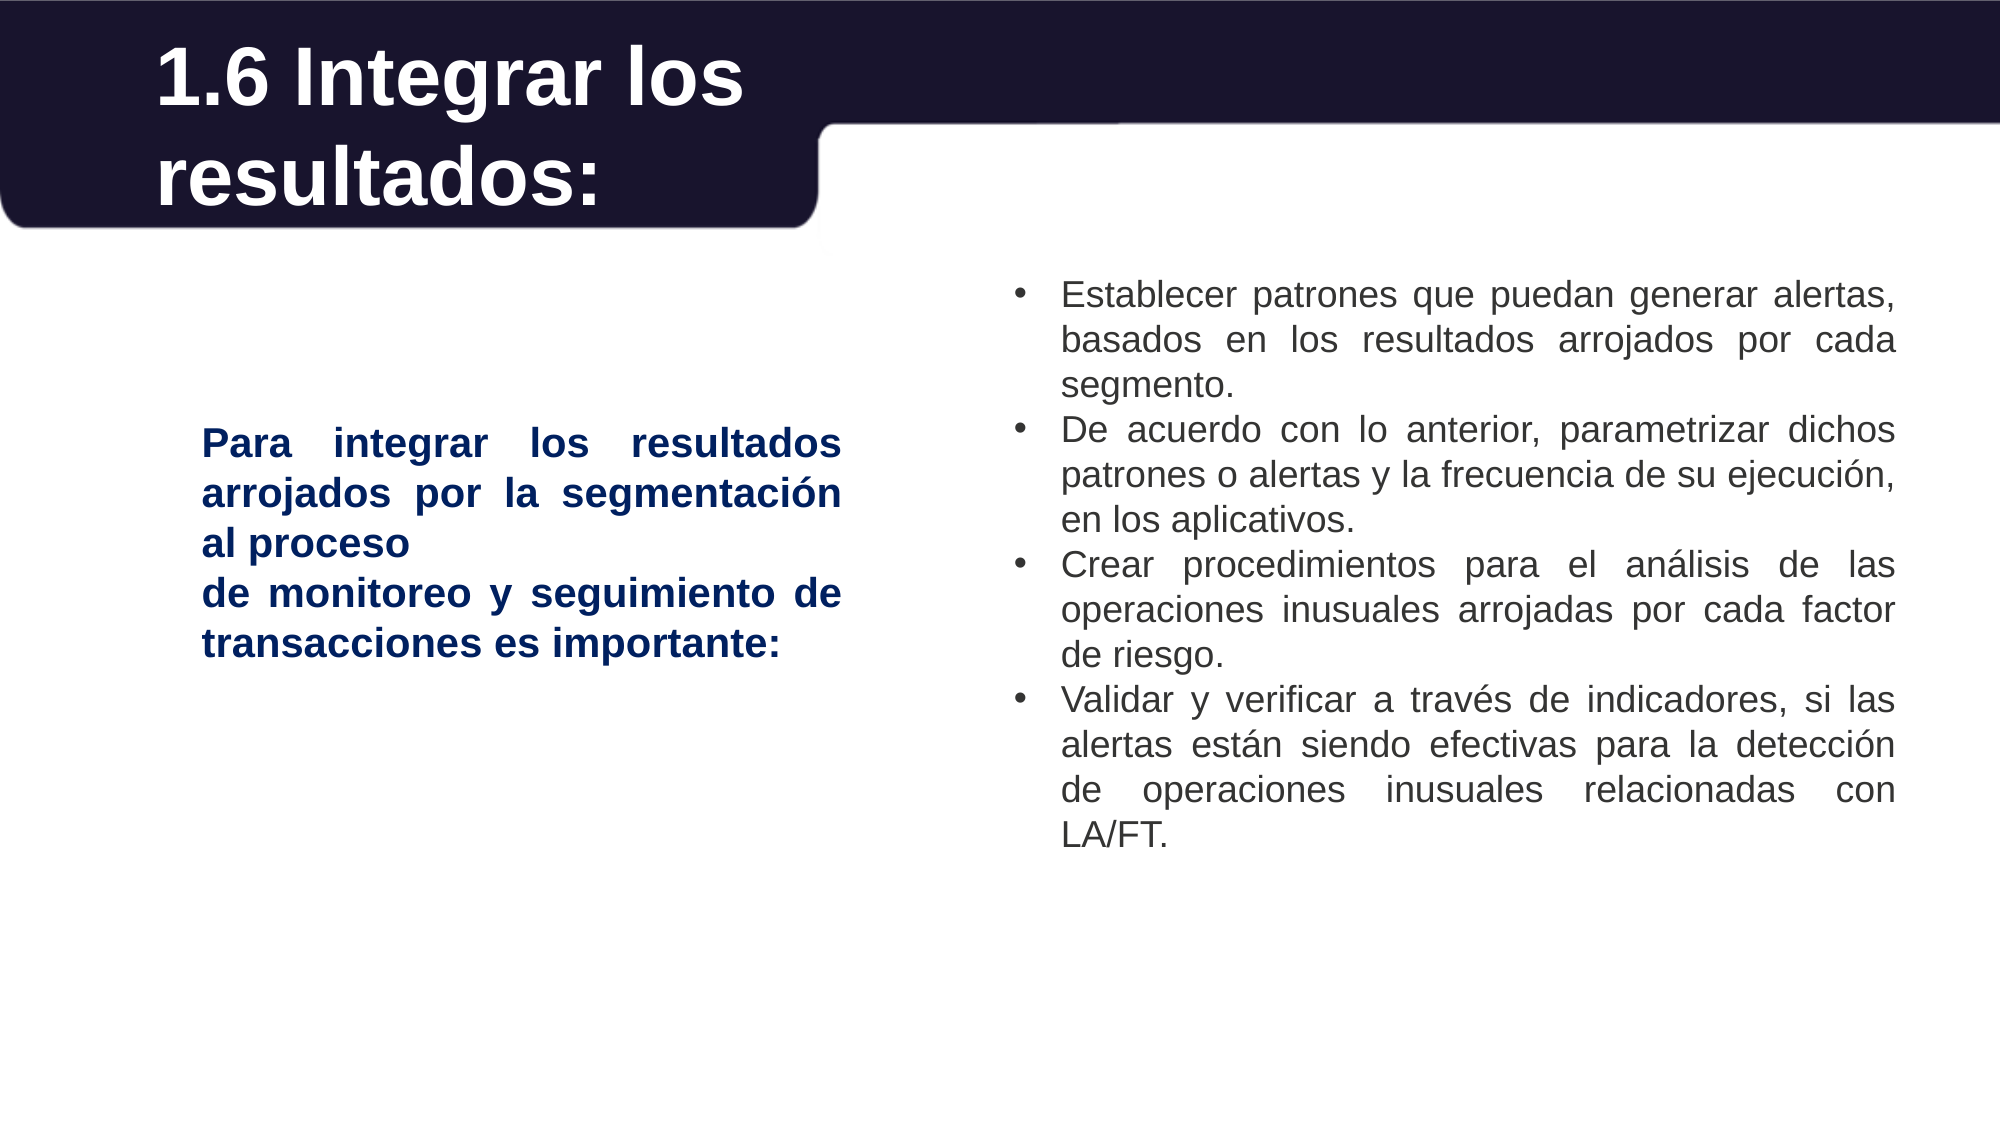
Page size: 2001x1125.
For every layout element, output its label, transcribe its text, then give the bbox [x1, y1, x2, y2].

picture [0, 0, 2000, 1125]
text_box Establecer patrones que puedan generar alertas, basados en los resultados arrojados por cada segmento. De acuerdo con lo anterior, parametrizar dichos patrones o alertas y la frecuencia de su ejecución, en los aplicativos. Crear procedimientos para el análisis de las operaciones inusuales arrojadas por cada factor de riesgo. Validar y verificar a través de indicadores, si las alertas están siendo efectivas para la detección de operaciones inusuales relacionadas con LA/FT. [924, 262, 1911, 863]
text_box Para integrar los resultados arrojados por la segmentación al proceso de monitoreo y seguimiento de transacciones es importante: [111, 408, 858, 754]
